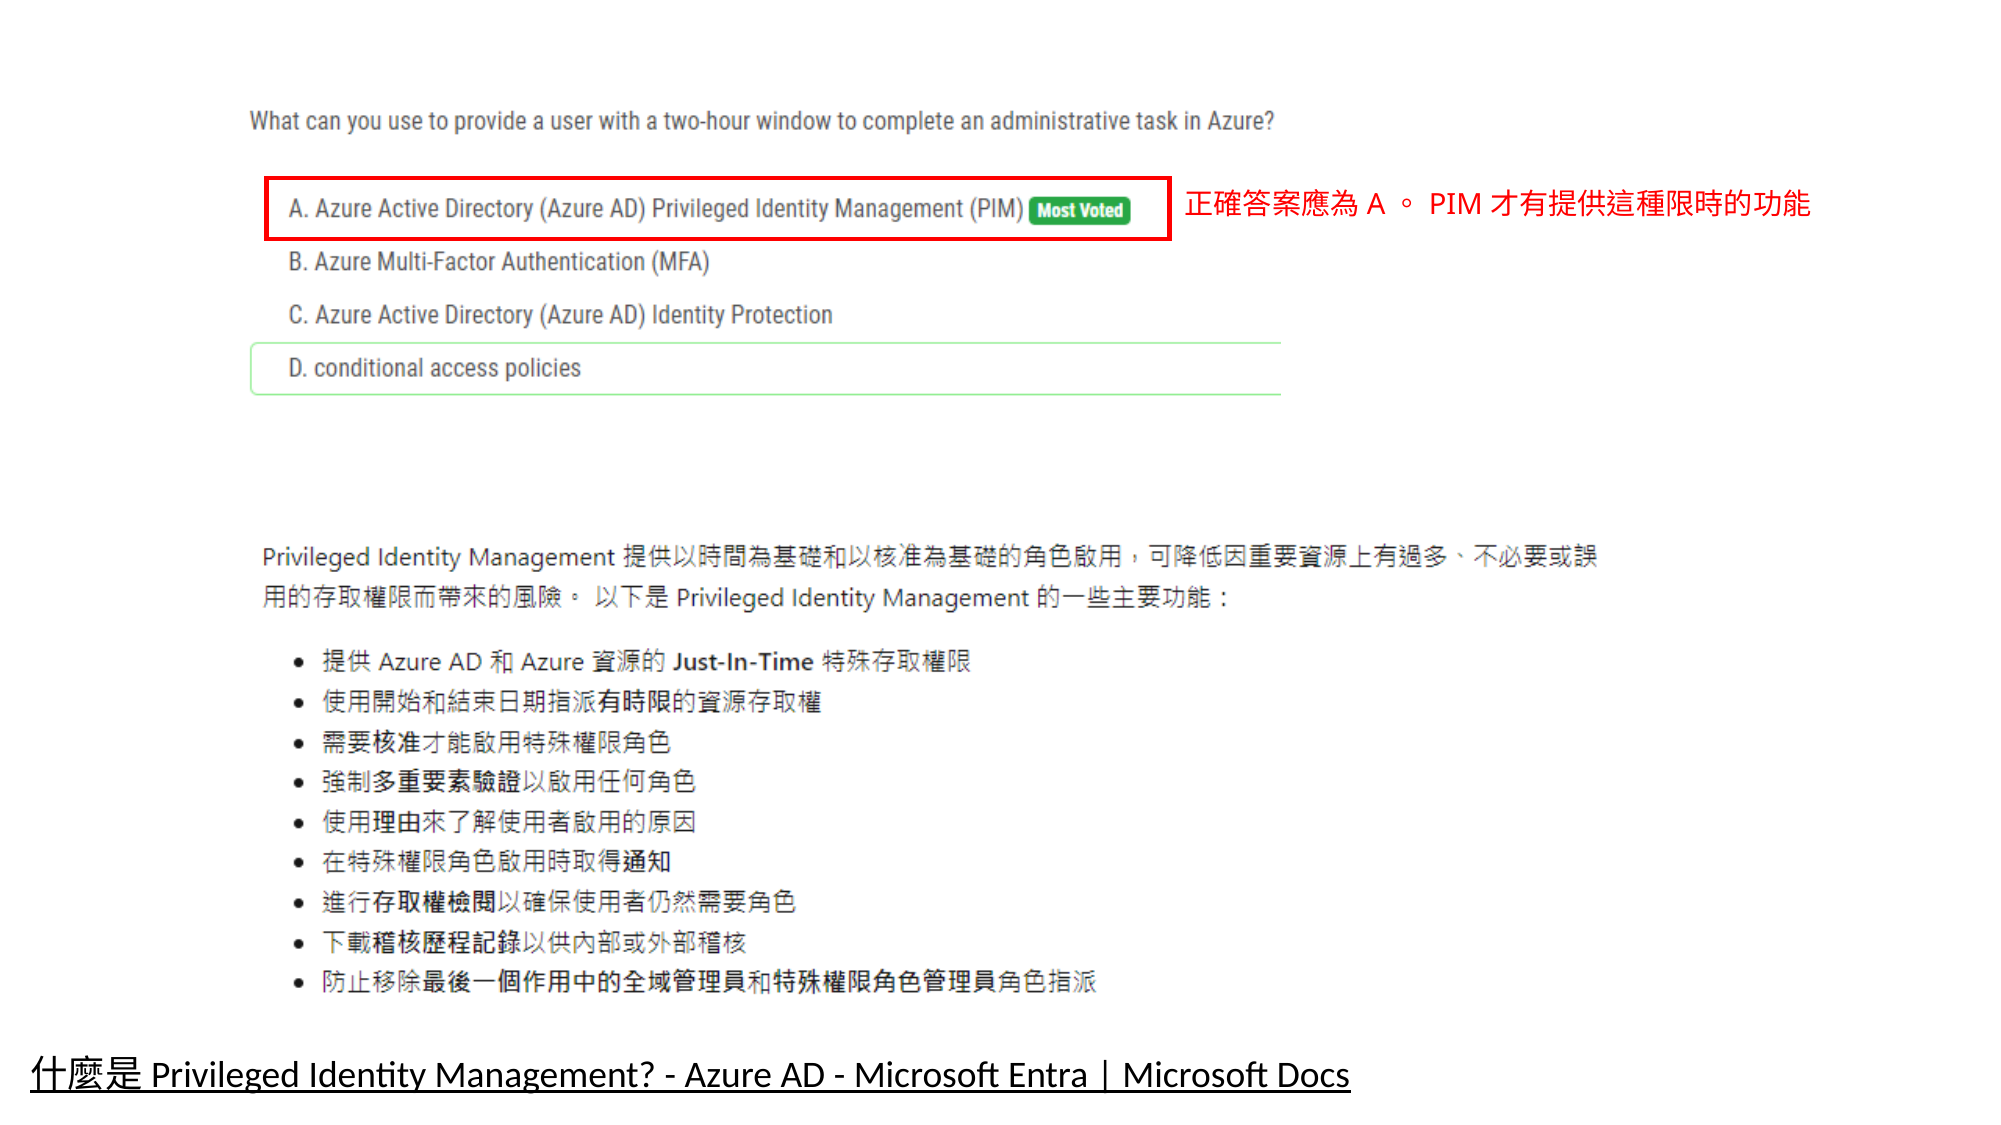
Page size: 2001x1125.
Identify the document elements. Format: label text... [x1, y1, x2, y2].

text_box 什麼是 Privileged Identity Management? - Azure AD - Microsoft Entra | Microsoft Docs [14, 1042, 1629, 1103]
picture [241, 96, 1281, 406]
picture [252, 535, 1614, 1013]
text_box 正確答案應為A。PIM才有提供這種限時的功能 [1287, 177, 2000, 228]
